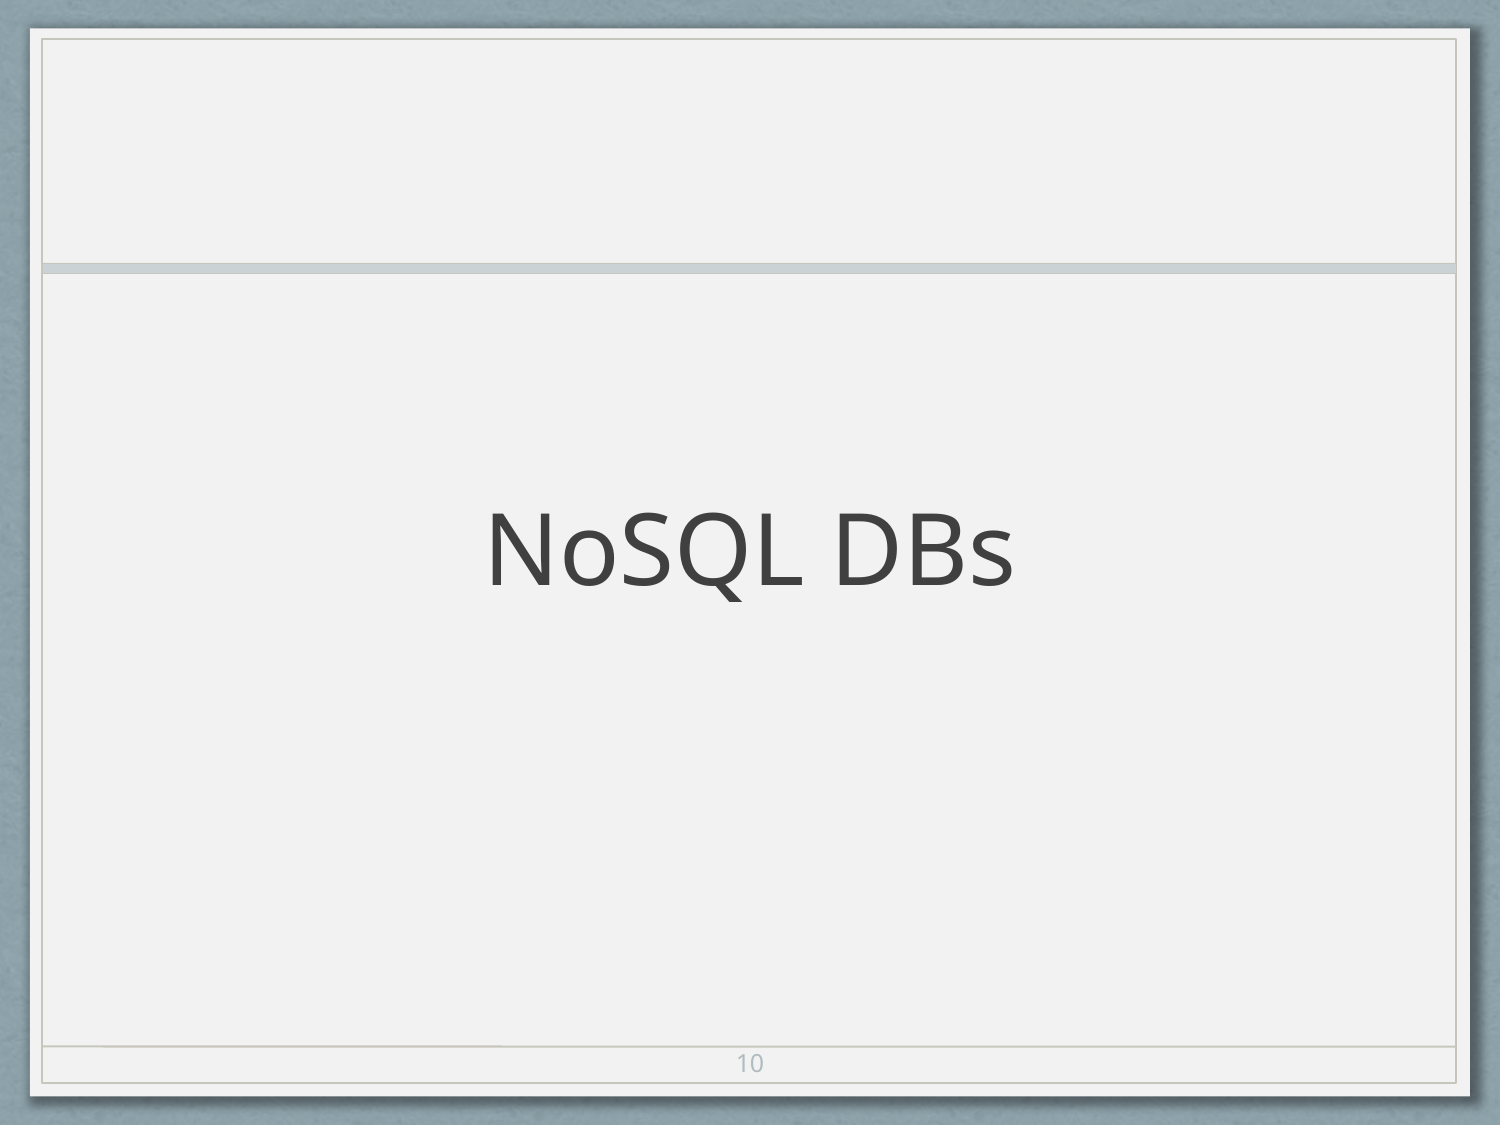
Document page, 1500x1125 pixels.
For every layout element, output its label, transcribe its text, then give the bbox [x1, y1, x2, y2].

slide_number 10 [687, 1042, 813, 1088]
title NoSQL DBs [147, 435, 1353, 656]
